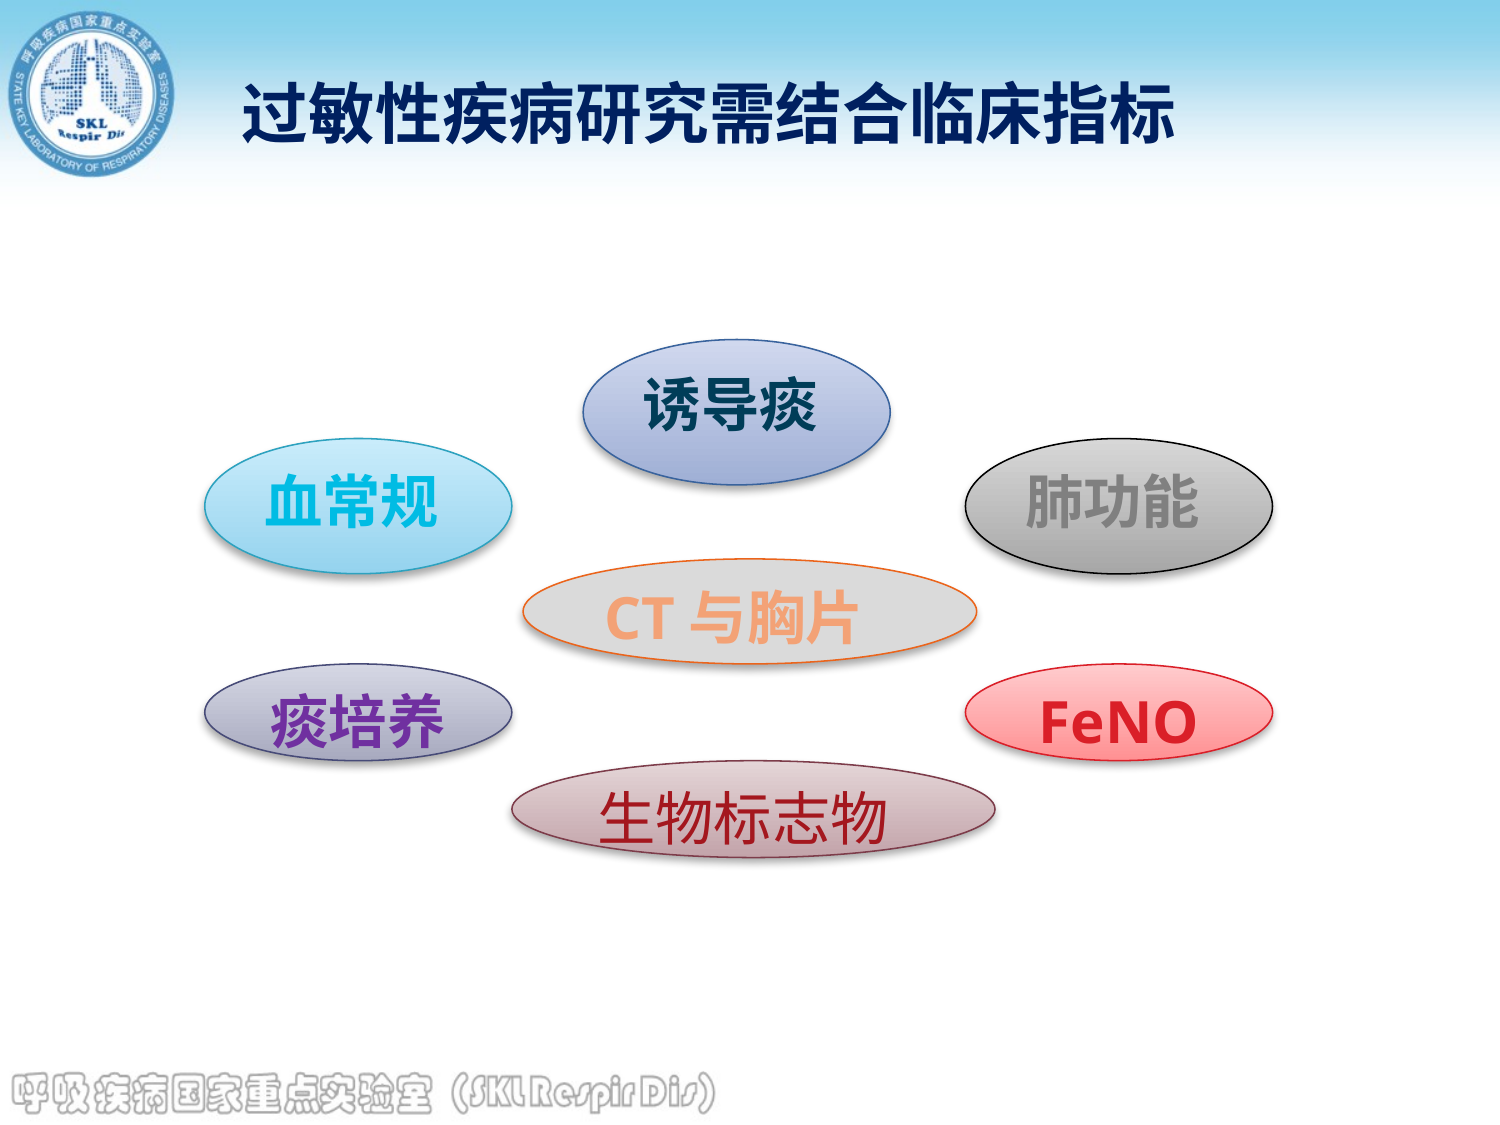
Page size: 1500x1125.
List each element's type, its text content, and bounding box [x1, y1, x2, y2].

text_box 过敏性疾病研究需结合临床指标 [189, 64, 1229, 160]
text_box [204, 339, 1273, 858]
picture [0, 0, 1500, 1125]
